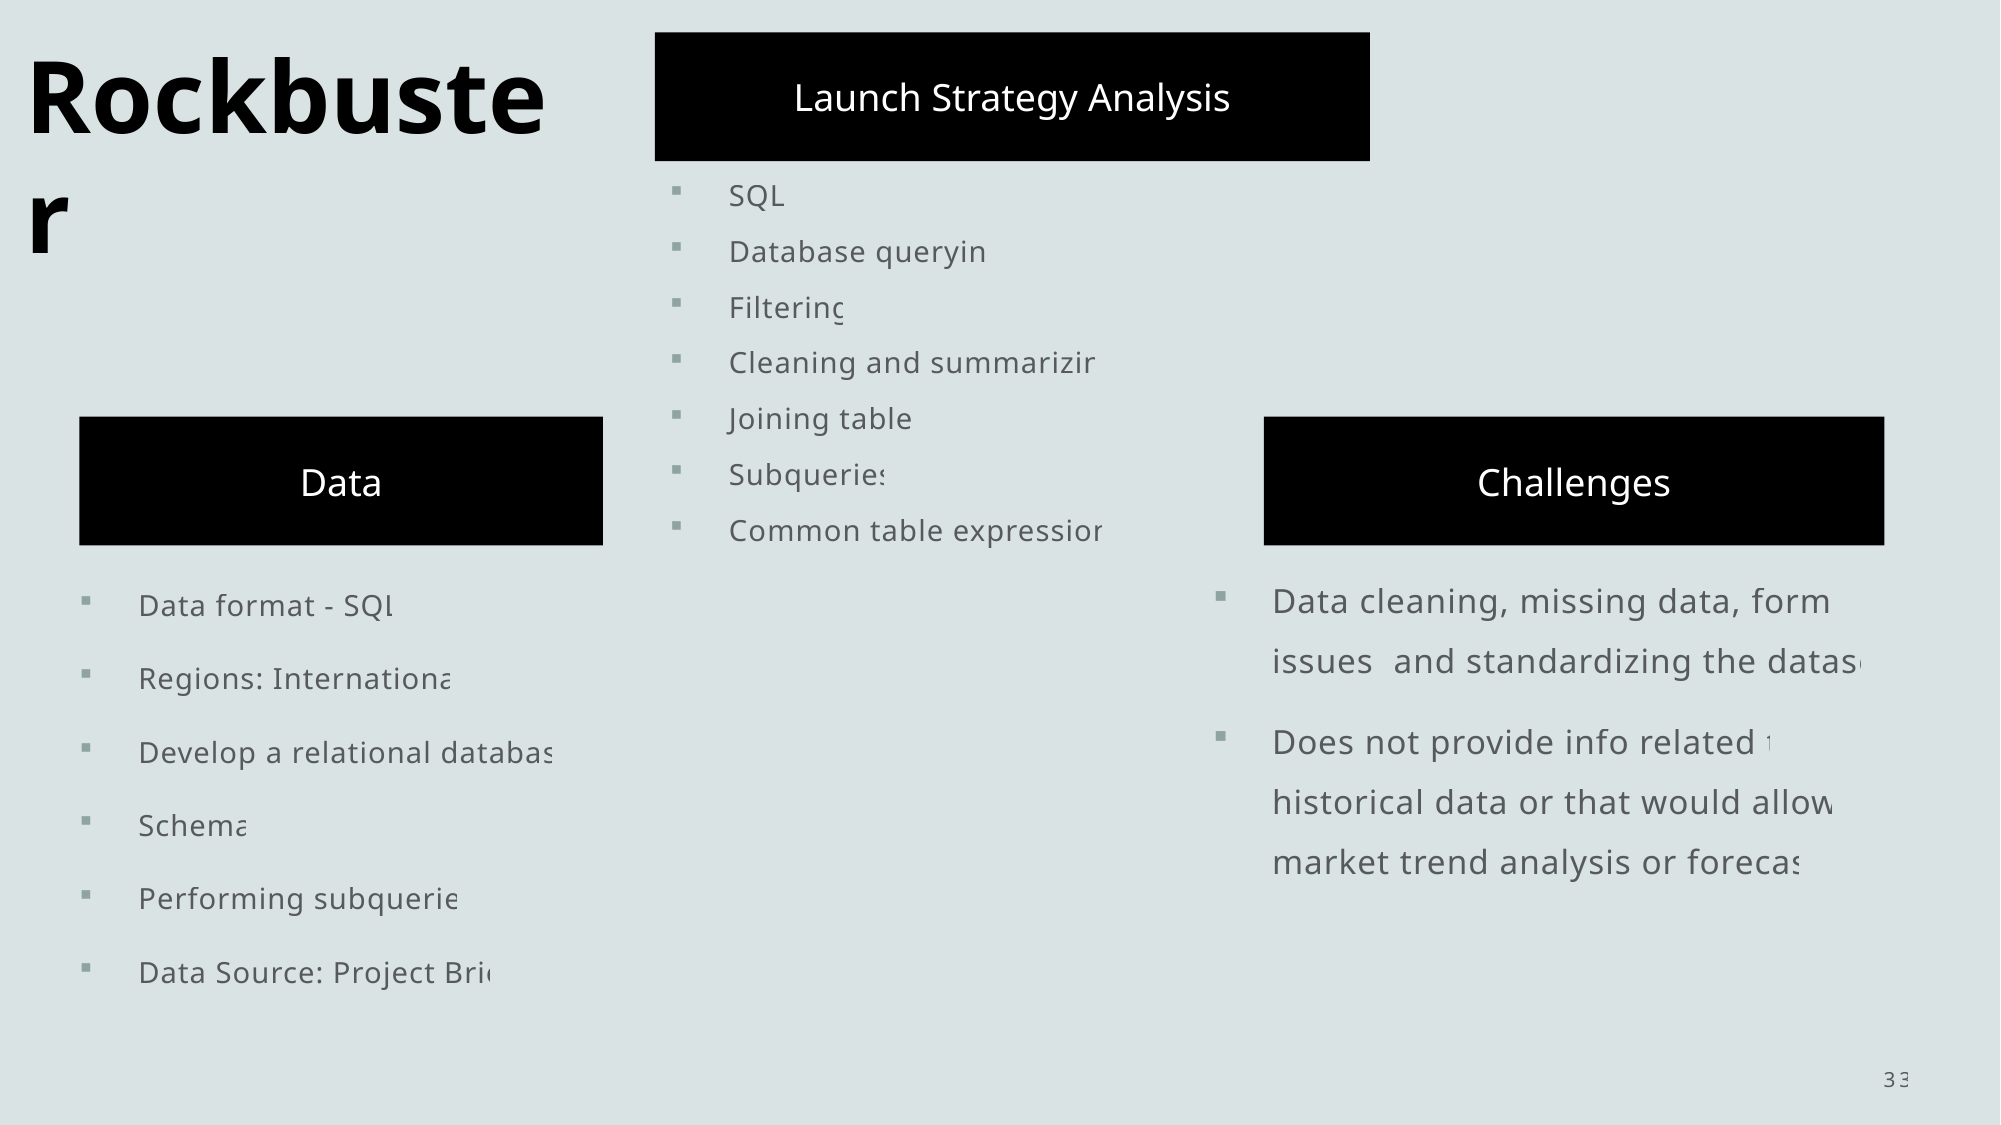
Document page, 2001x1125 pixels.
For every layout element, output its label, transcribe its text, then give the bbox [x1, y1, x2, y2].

text_box Launch Strategy Analysis [654, 32, 1371, 162]
text_box Data format - SQL. Regions: International. Develop a relational database. Schema Performing subqueries Data Source: Project Brief [64, 562, 640, 993]
text_box Data [79, 416, 604, 546]
text_box Data cleaning, missing data, format issues and standardizing the dataset. Does not provide info related to historical data or that would allow a market trend analysis or forecast. [1198, 553, 1956, 1043]
list SQL Database querying Filtering Cleaning and summarizing Joining tables Subqueries Common table expressions [654, 169, 1477, 409]
slide_number 33 [1637, 1043, 1927, 1119]
text_box Challenges [1263, 416, 1885, 546]
title Rockbuster [10, 26, 566, 251]
